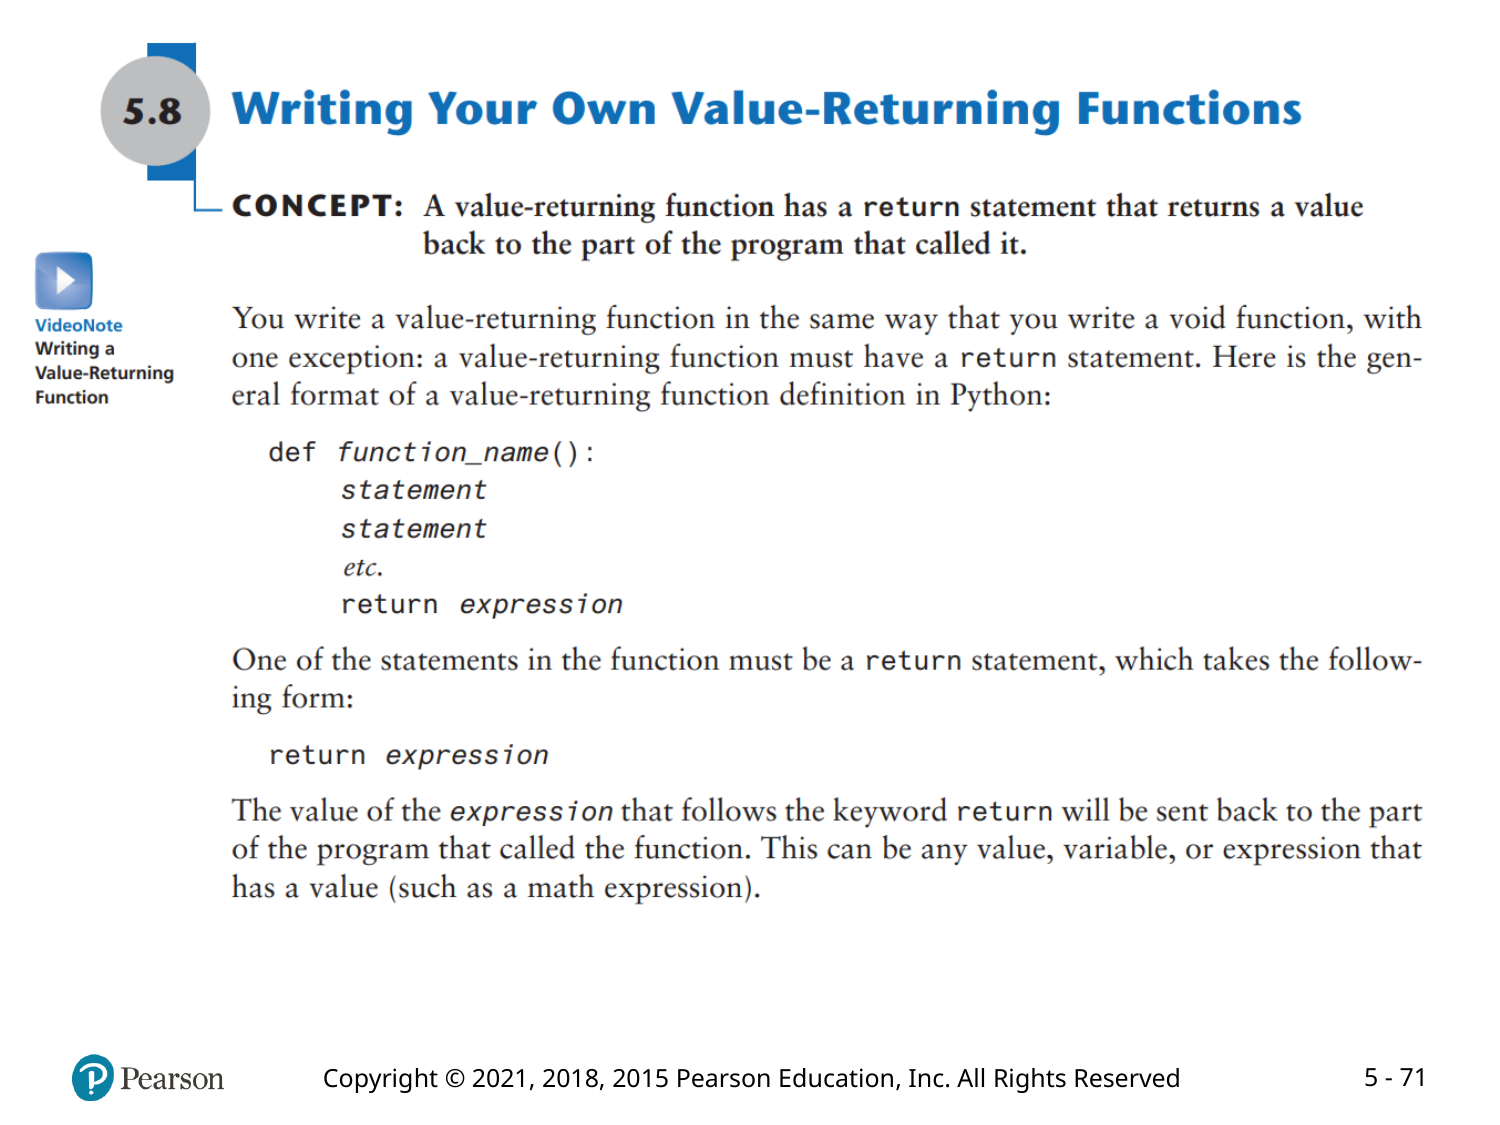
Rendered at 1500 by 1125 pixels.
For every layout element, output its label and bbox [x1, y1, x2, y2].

picture [72, 1054, 89, 1072]
picture [99, 1054, 224, 1101]
picture [0, 12, 1500, 916]
picture [72, 1087, 83, 1101]
picture [81, 1064, 107, 1089]
